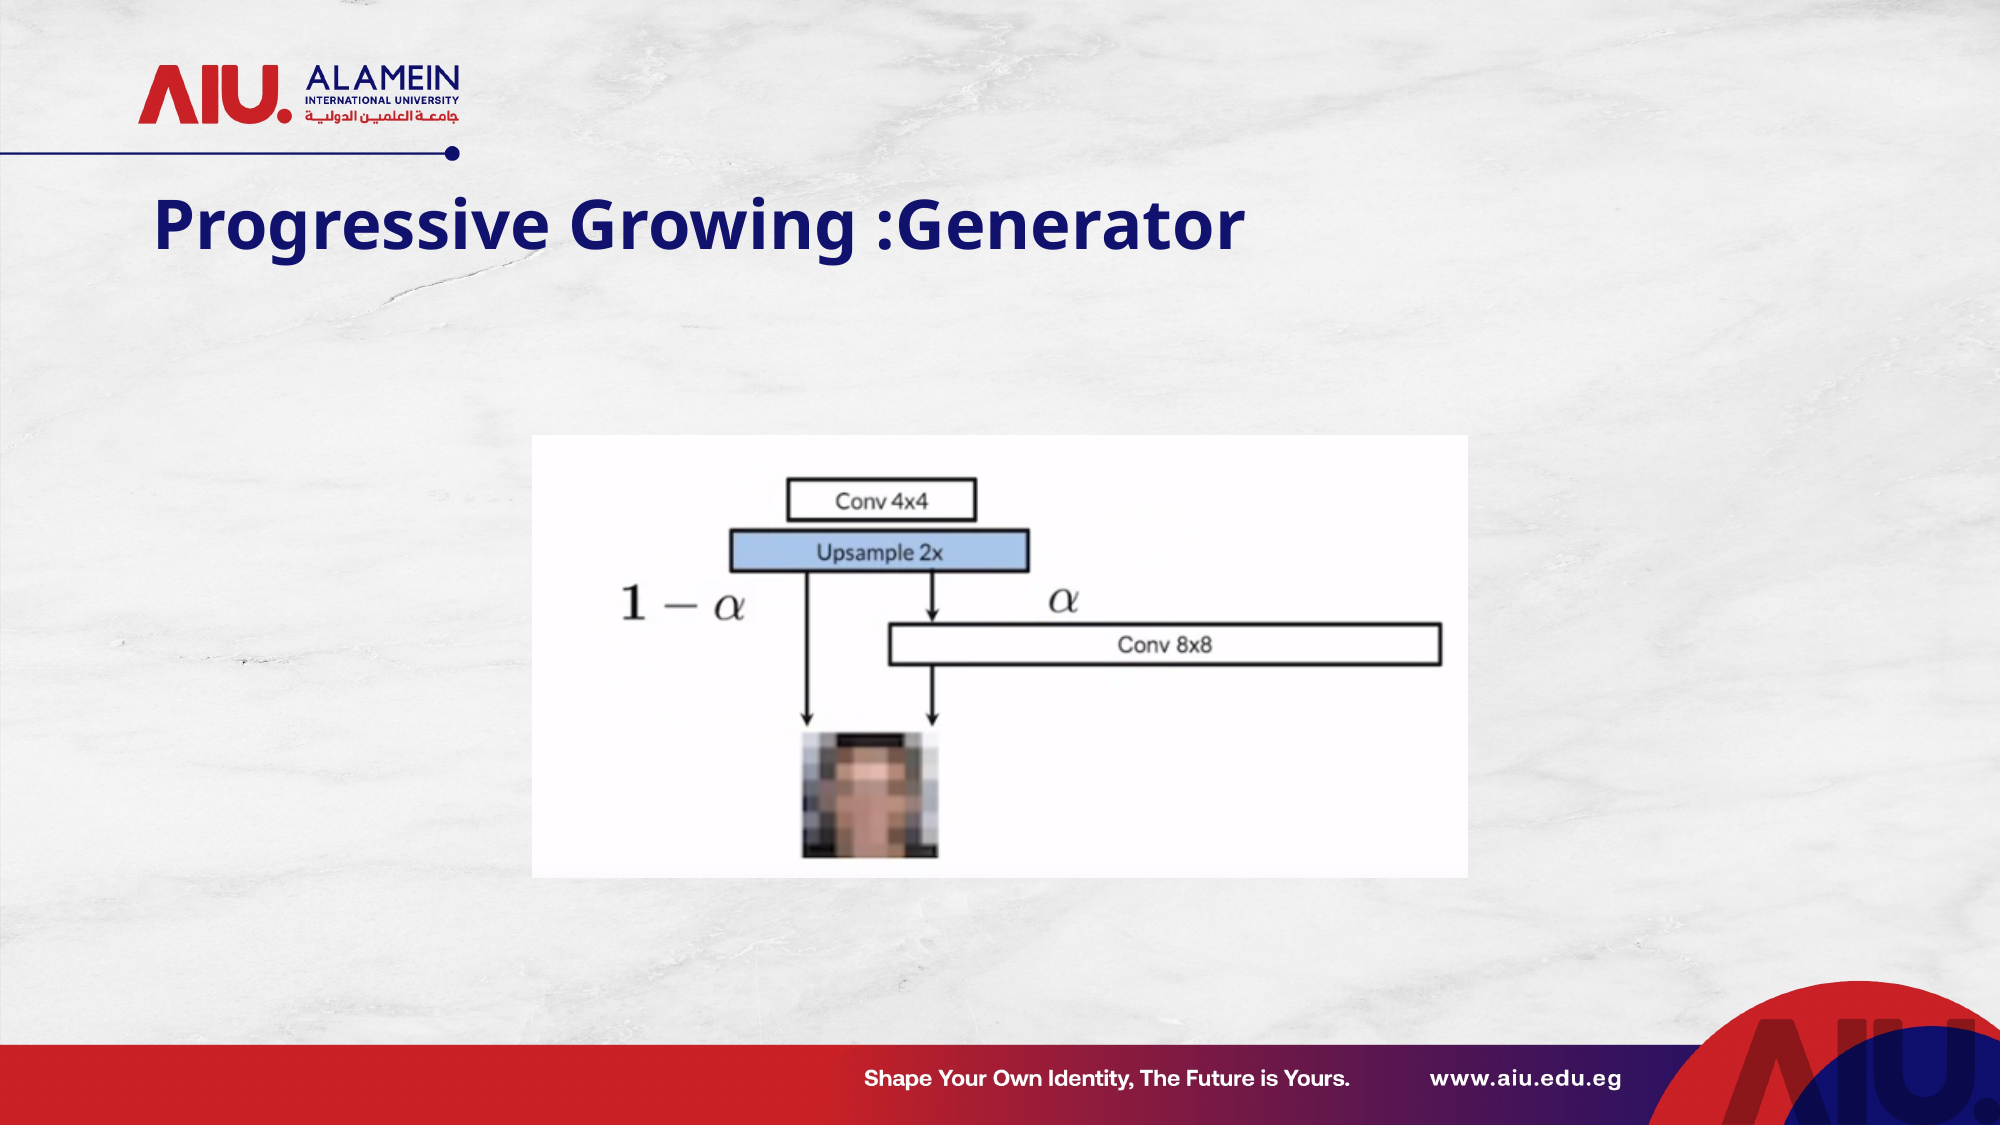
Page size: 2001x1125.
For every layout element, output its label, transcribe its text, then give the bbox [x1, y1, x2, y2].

picture [0, 0, 2000, 1125]
title Progressive Growing :Generator [137, 169, 1863, 285]
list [532, 435, 1468, 878]
